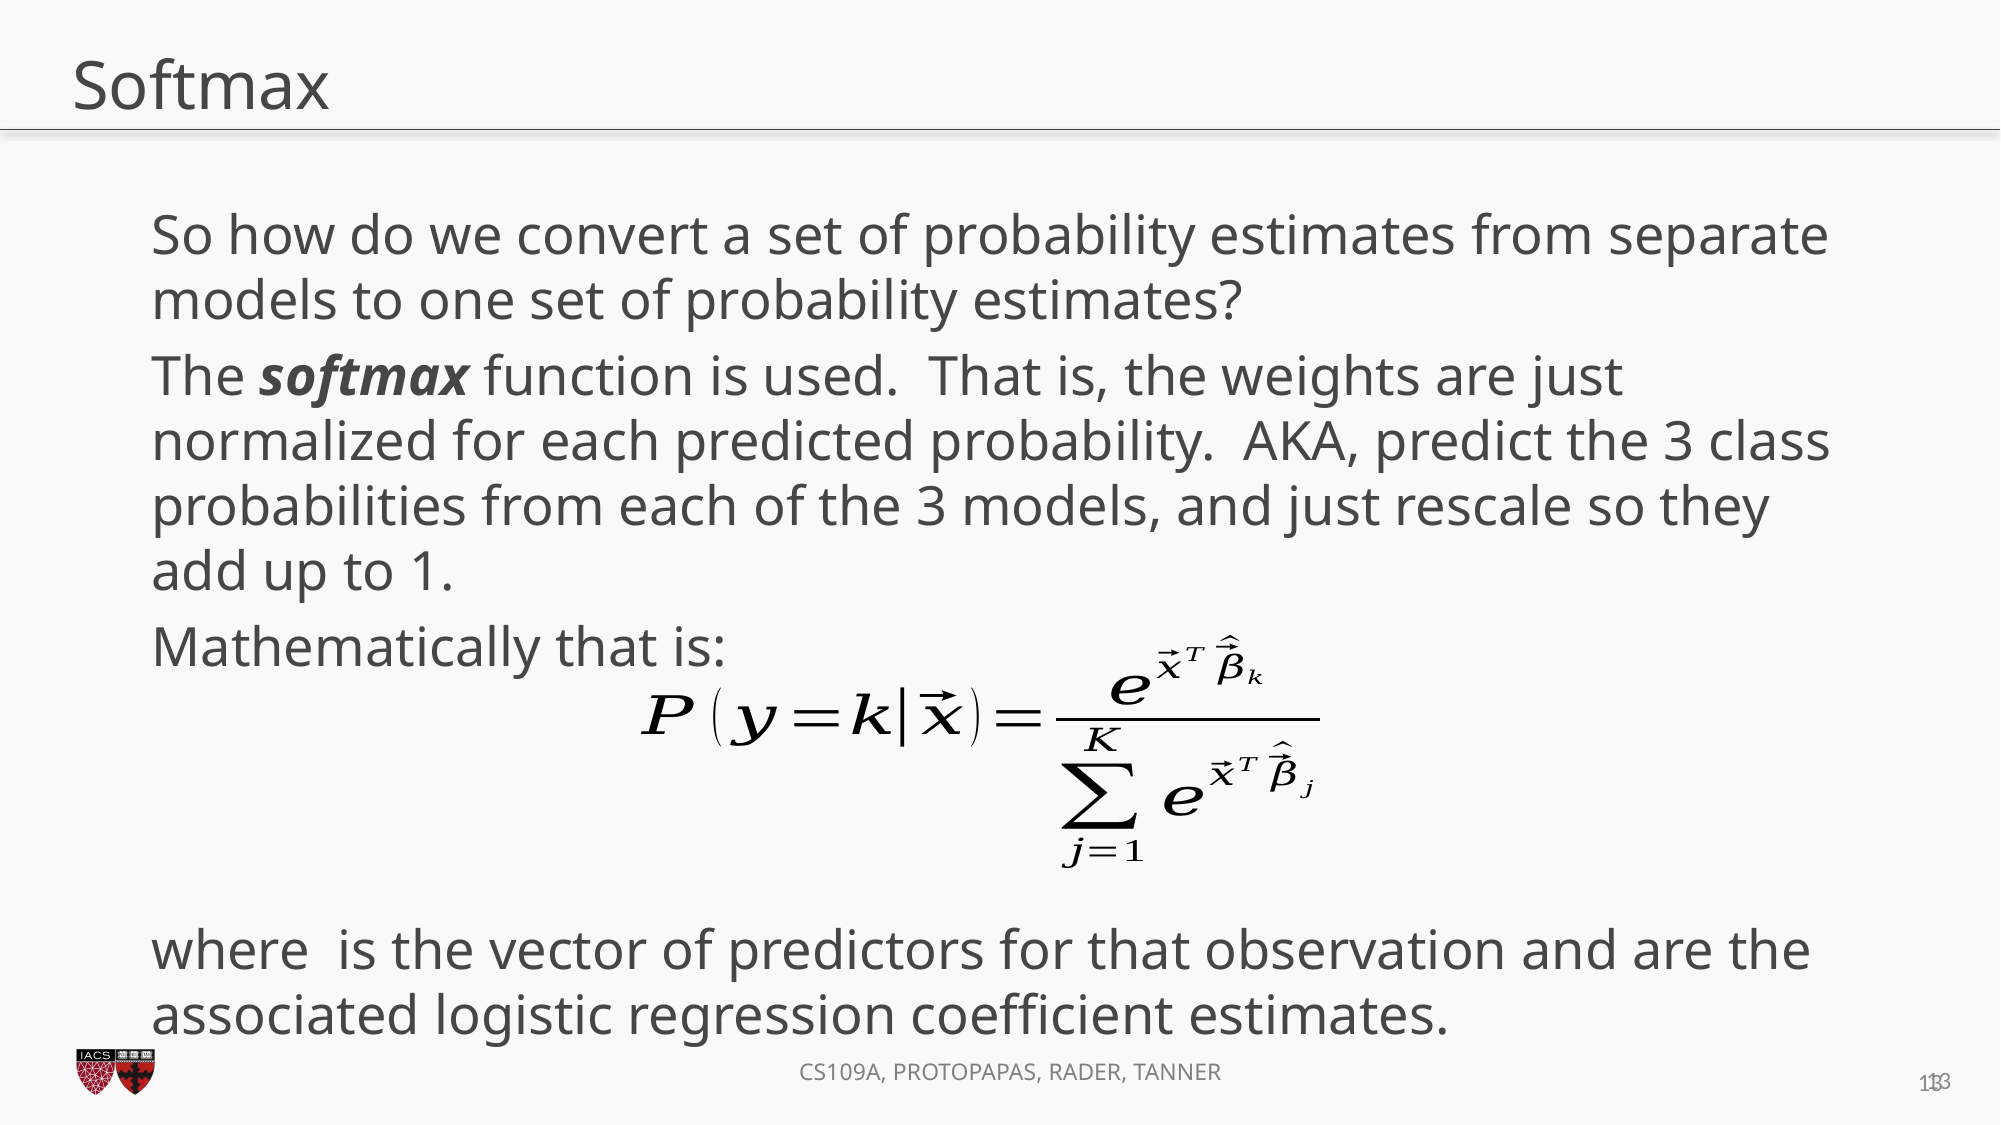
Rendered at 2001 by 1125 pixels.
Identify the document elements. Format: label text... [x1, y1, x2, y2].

title Softmax [57, 35, 1943, 162]
picture [75, 1049, 155, 1095]
slide_number 12 [1500, 1050, 1967, 1110]
